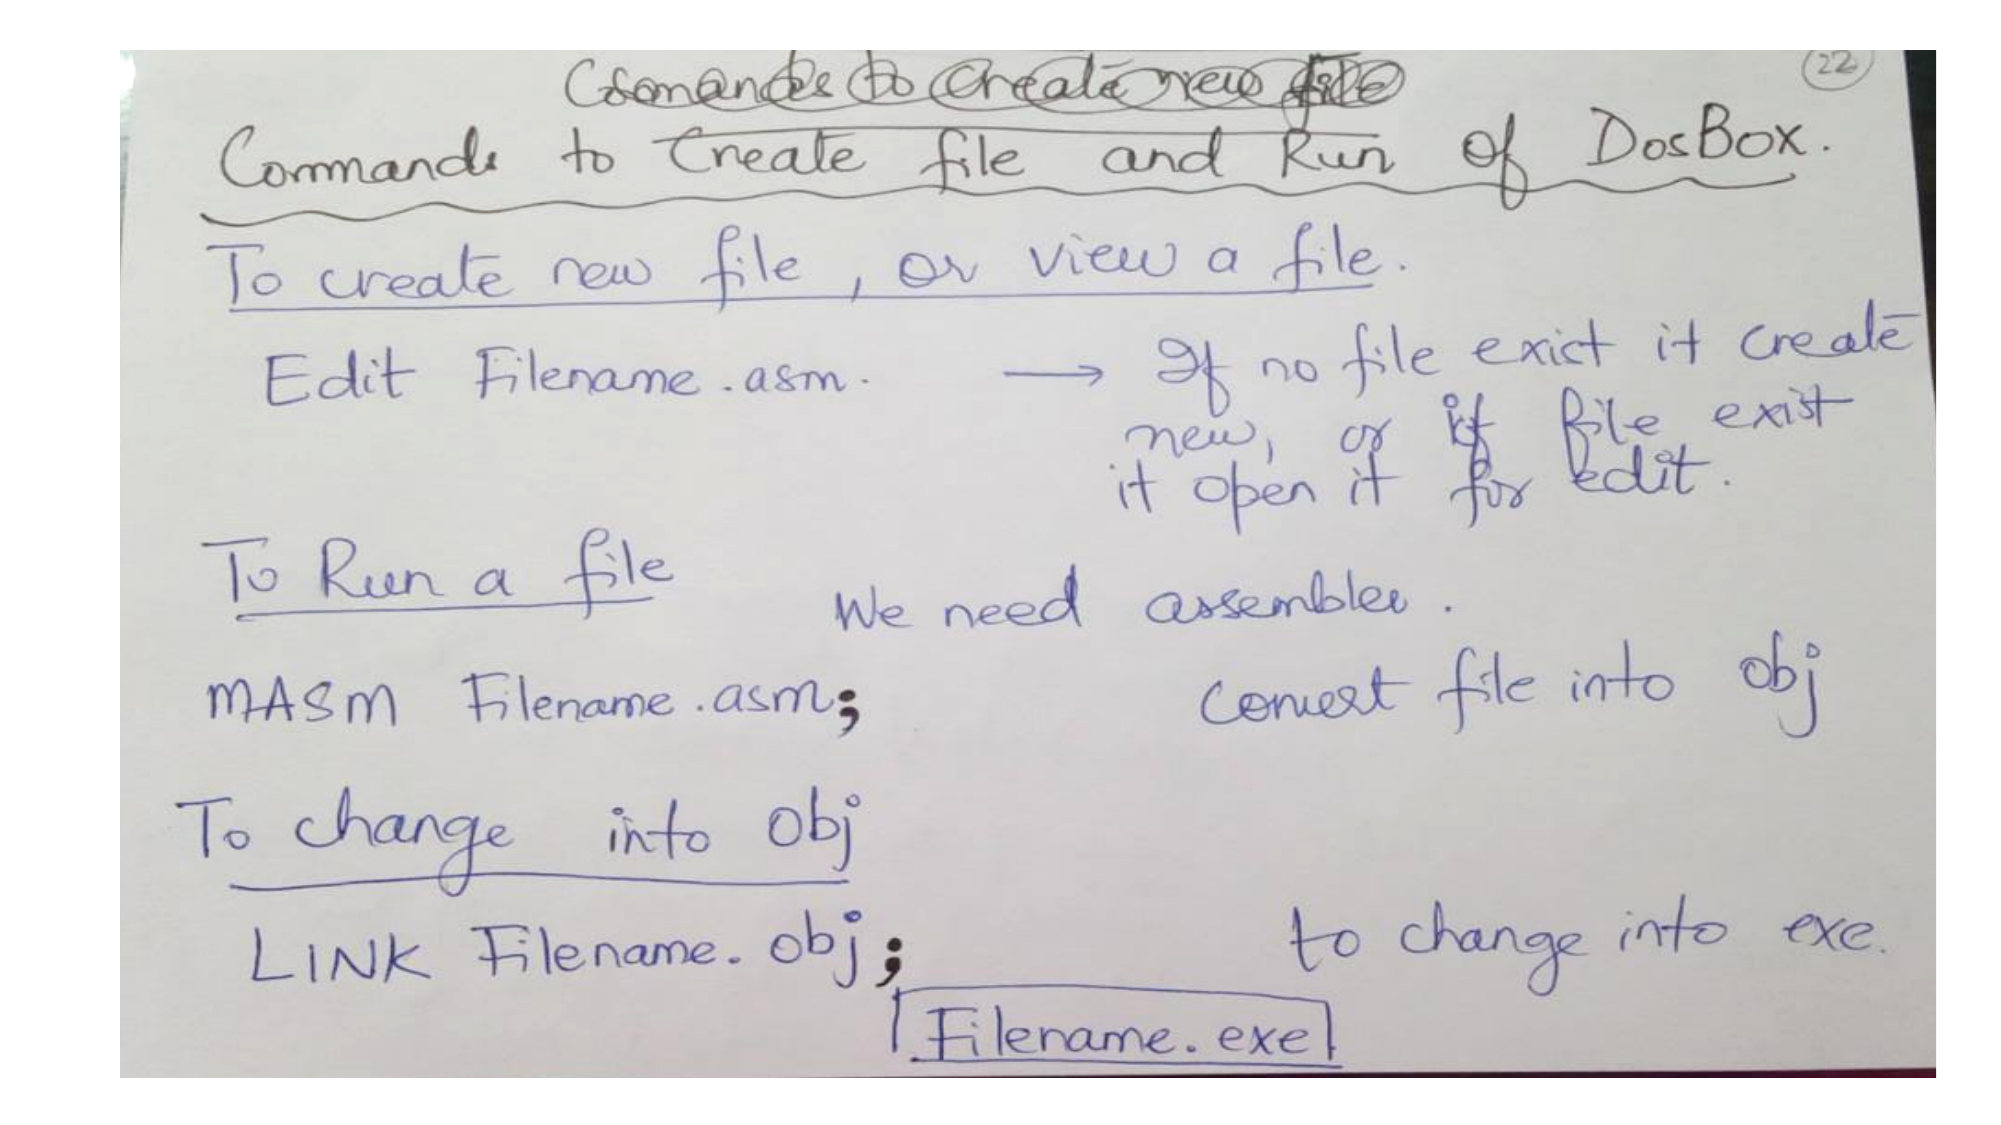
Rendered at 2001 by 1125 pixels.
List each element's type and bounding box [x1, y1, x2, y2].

list [119, 34, 1937, 1078]
